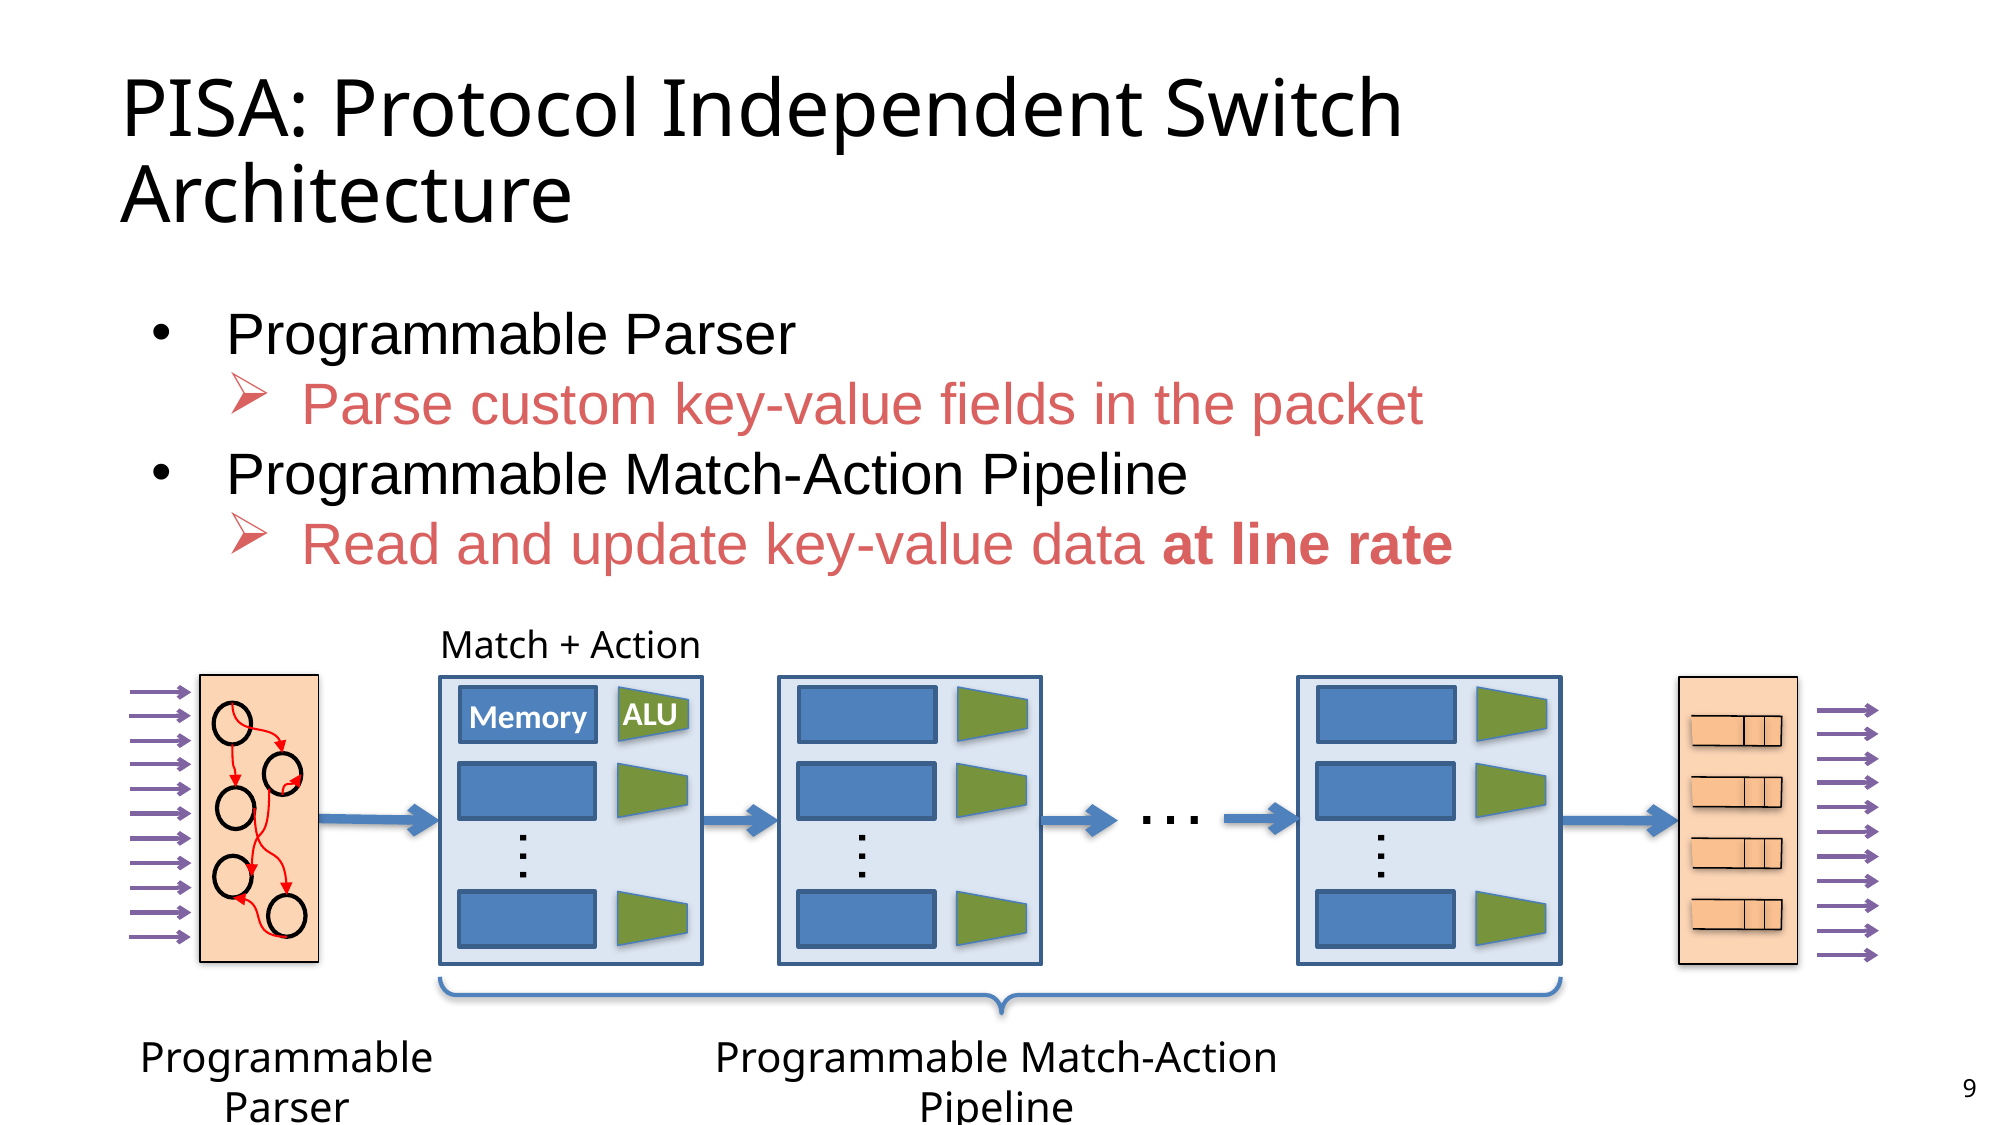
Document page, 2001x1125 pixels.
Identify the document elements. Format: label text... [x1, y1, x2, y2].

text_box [67, 614, 1880, 1090]
slide_number 8 [1541, 1059, 1992, 1120]
title PISA: Protocol Independent Switch Architecture [105, 45, 1830, 263]
text_box Programmable Parser Parse custom key-value fields in the packet Programmable Match-Action Pipeline Read and update key-value data at line rate [136, 288, 1798, 614]
